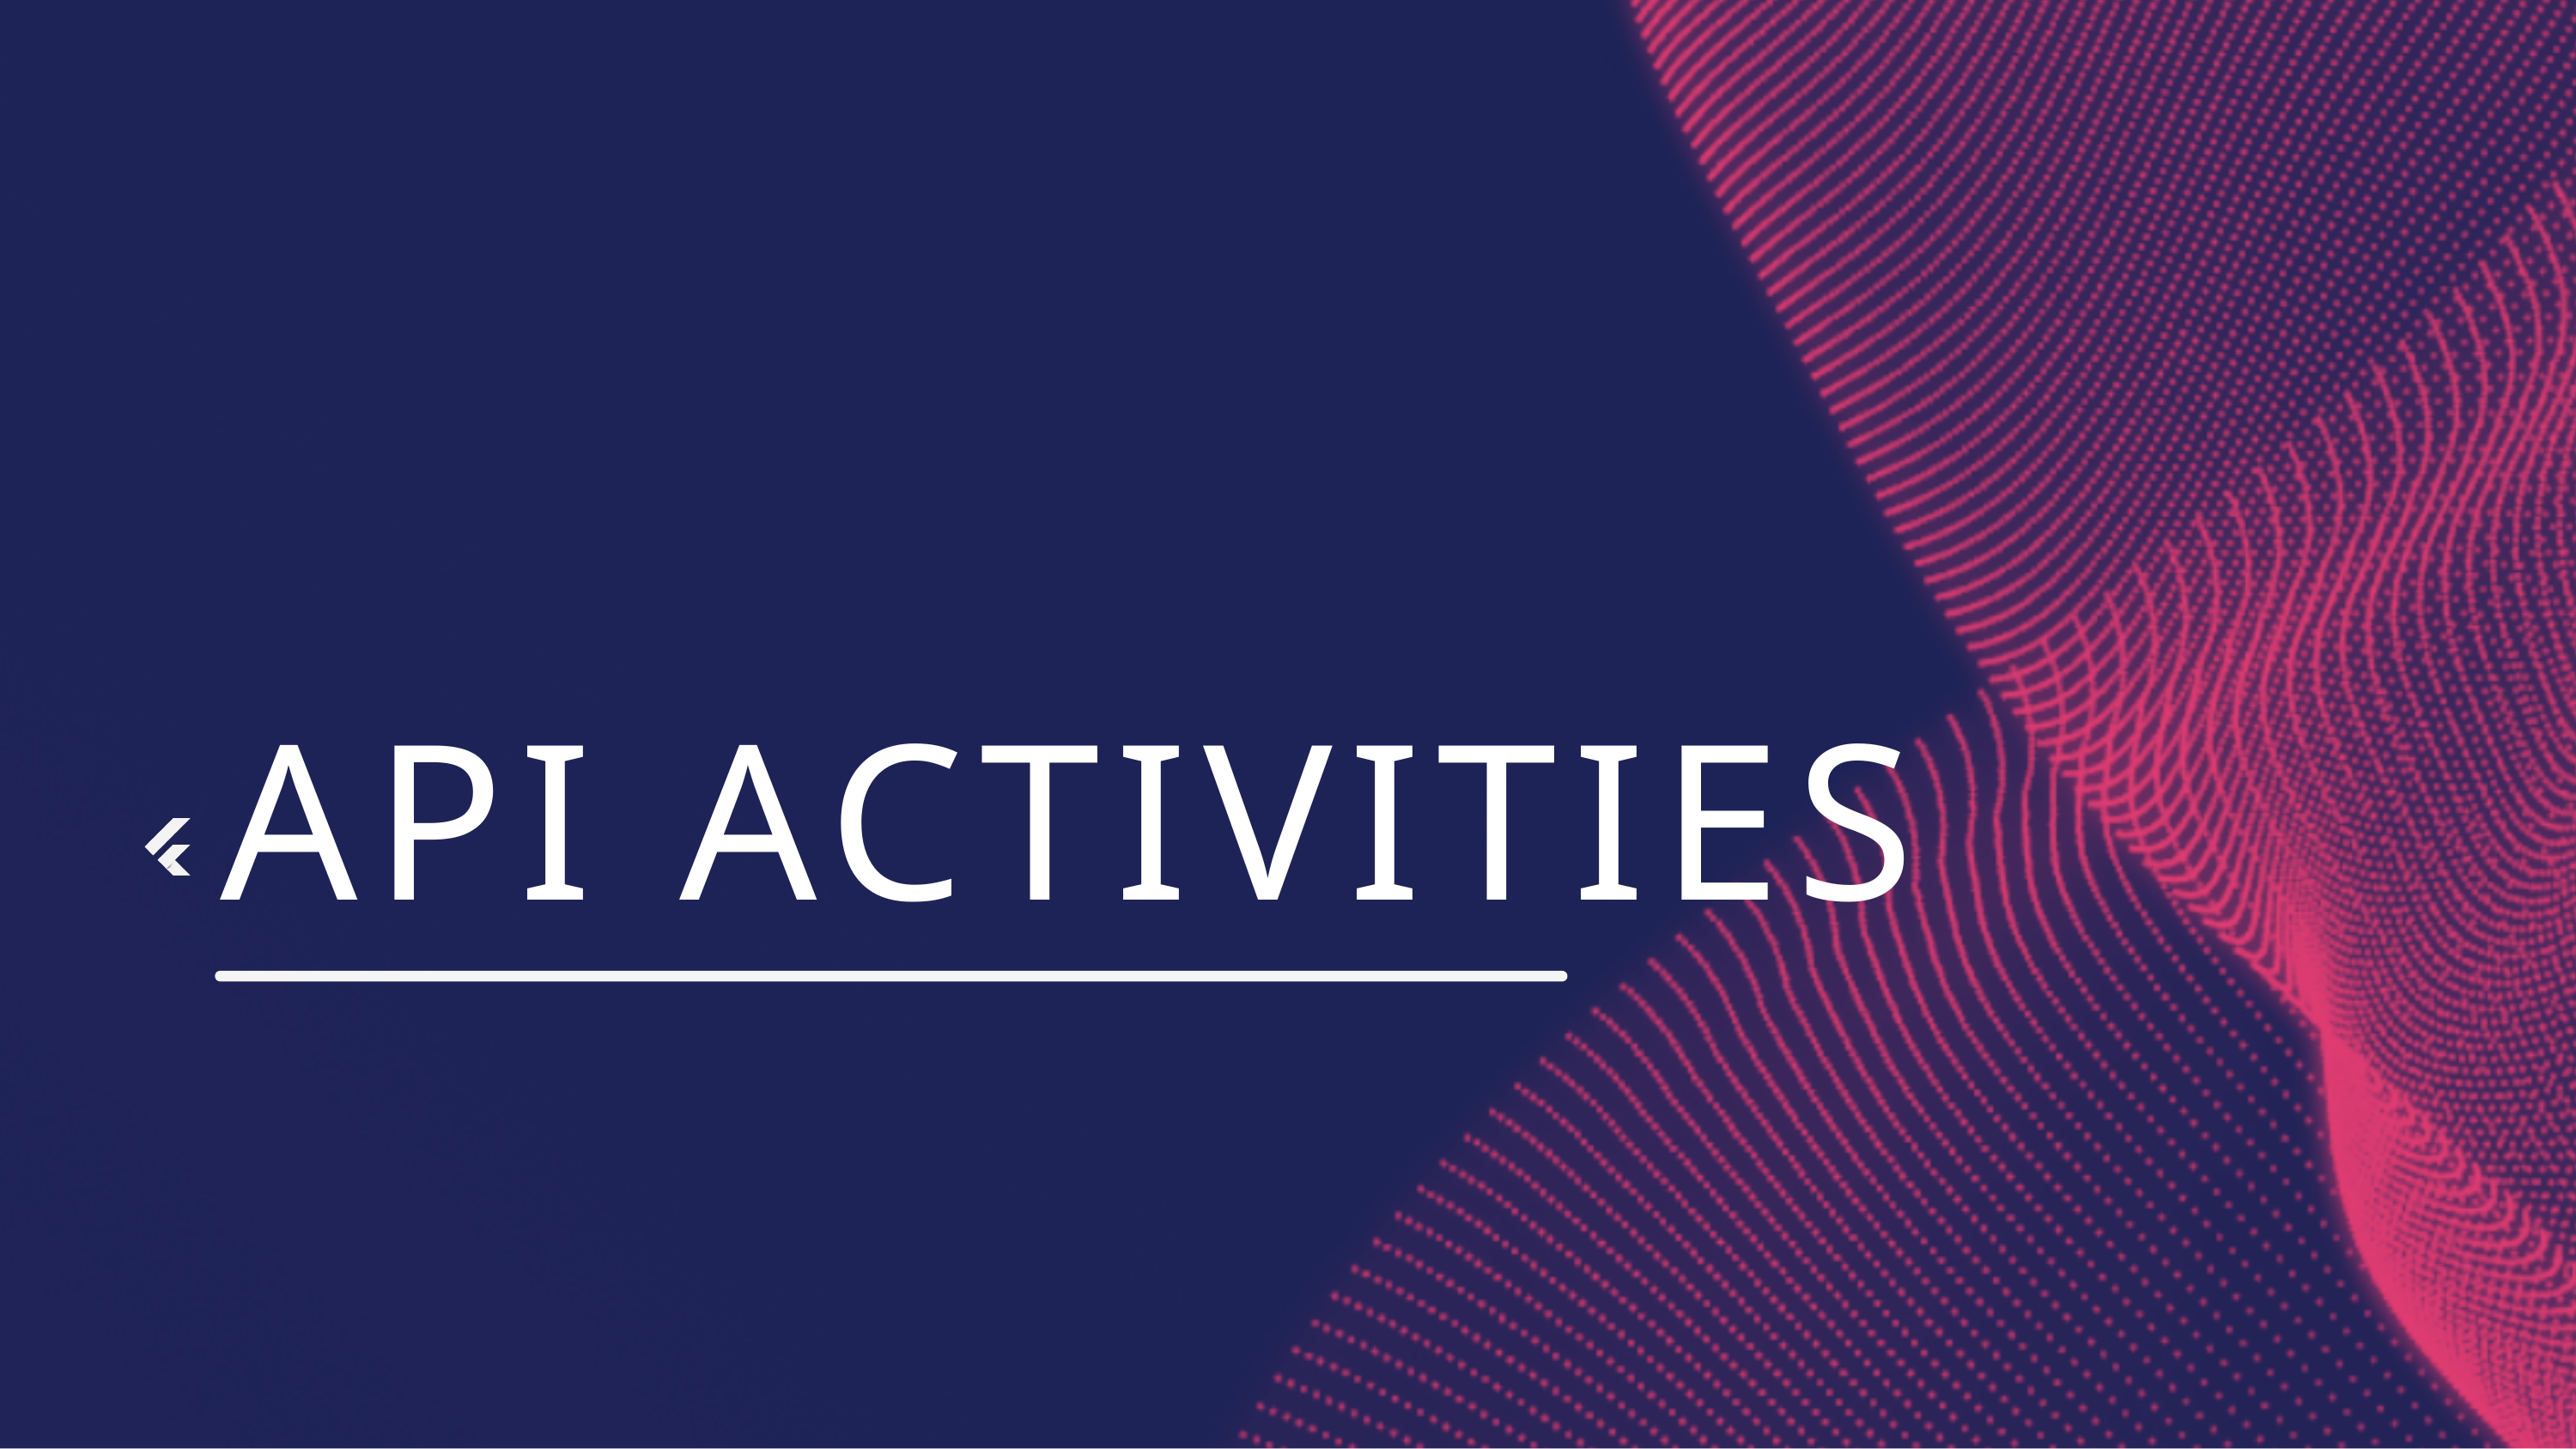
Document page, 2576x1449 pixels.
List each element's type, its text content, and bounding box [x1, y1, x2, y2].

text_box [144, 818, 191, 876]
text_box API ACTIVITIES [220, 706, 2099, 943]
text_box [0, 0, 2576, 1449]
